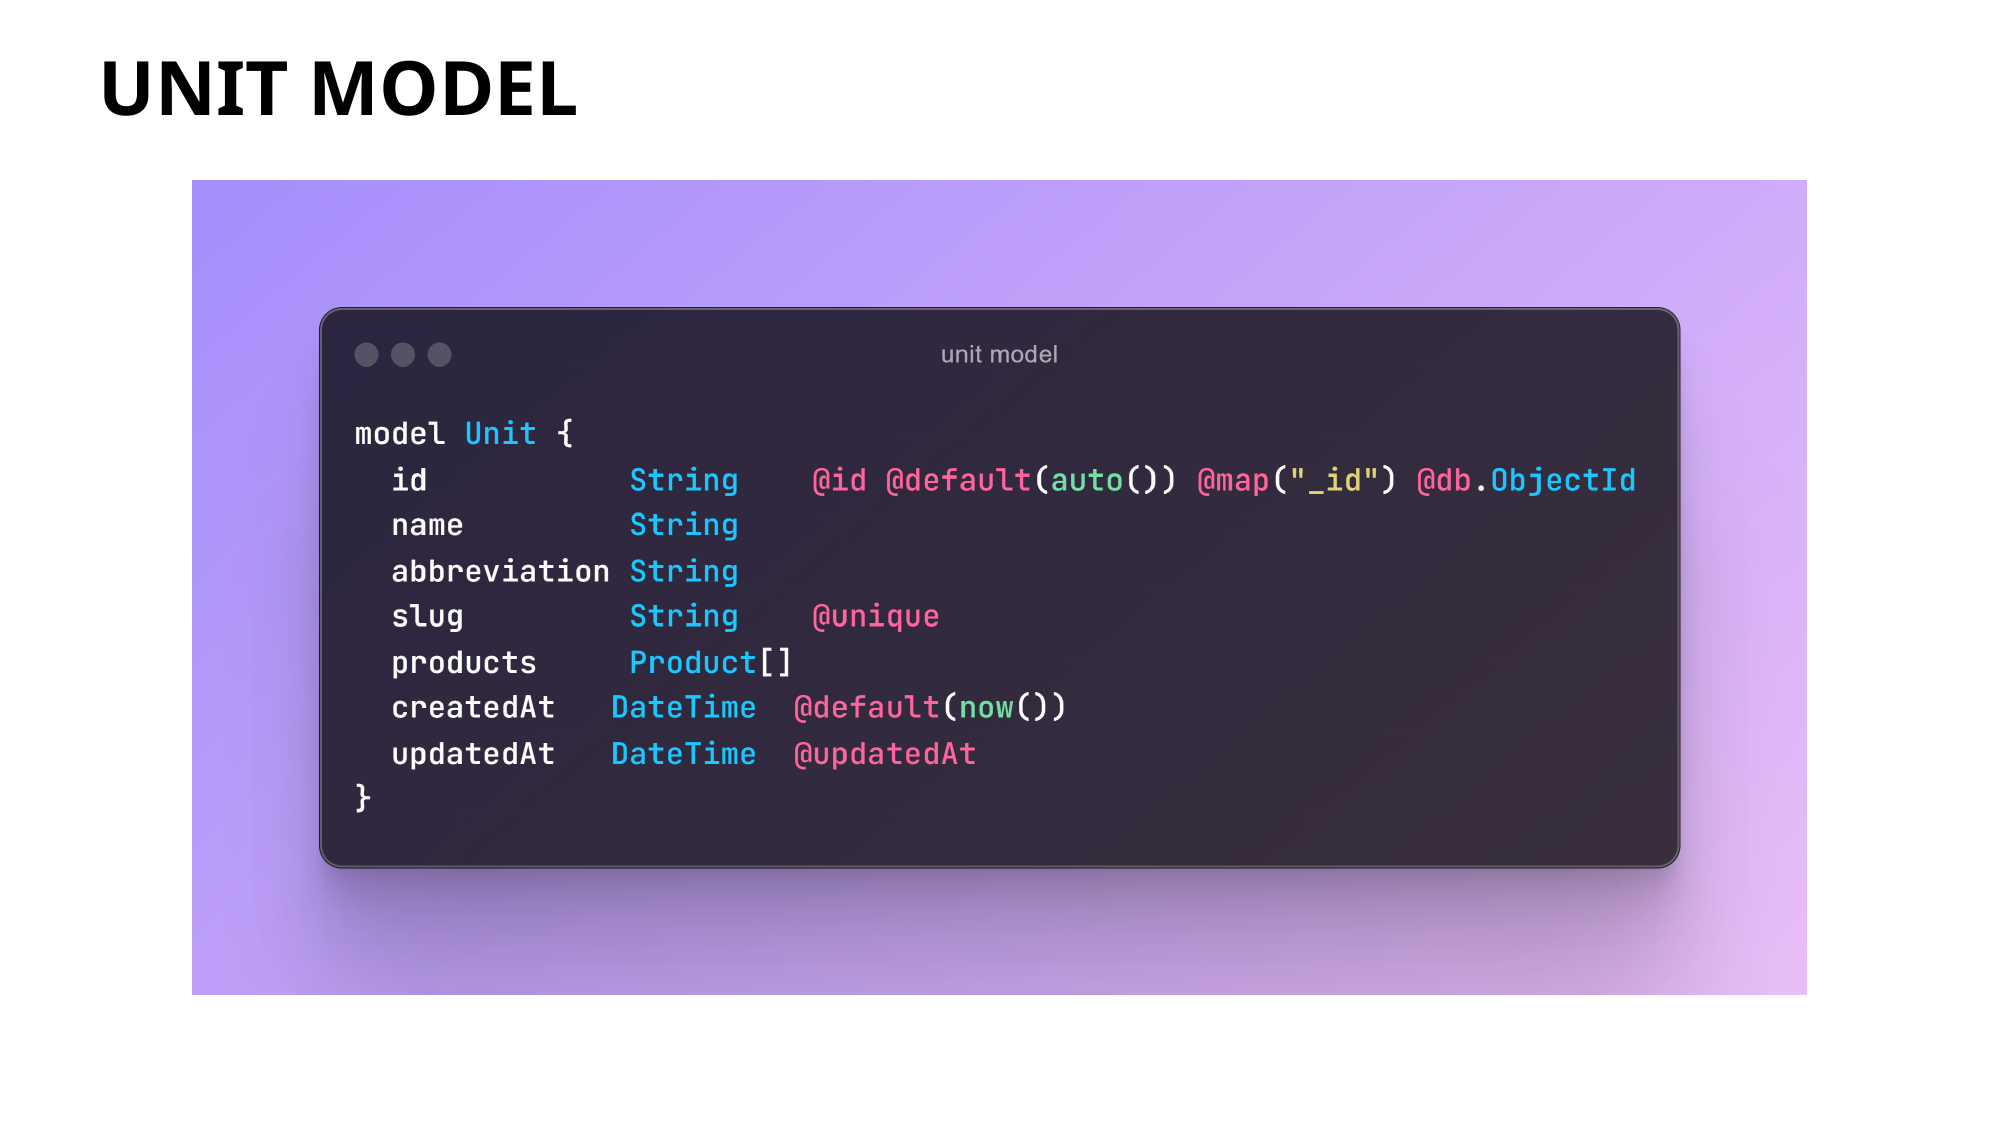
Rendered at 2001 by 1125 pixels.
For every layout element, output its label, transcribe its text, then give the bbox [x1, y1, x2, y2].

picture [192, 180, 1807, 995]
text_box UNIT MODEL [84, 32, 1696, 138]
